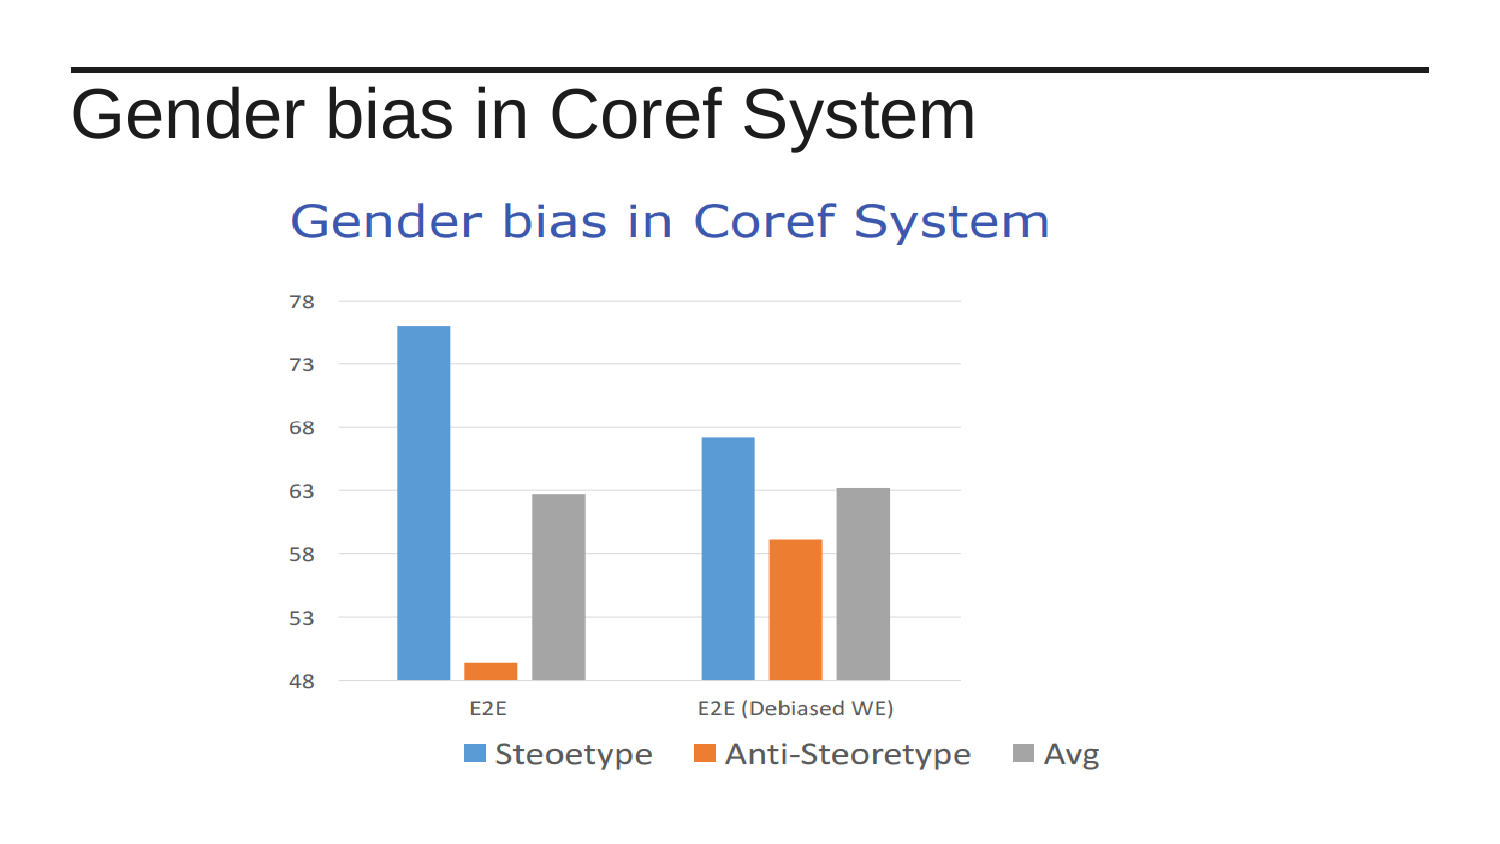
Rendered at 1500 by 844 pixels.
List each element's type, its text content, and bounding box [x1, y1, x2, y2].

picture [252, 185, 1126, 779]
list Gender bias in Coref System [70, 67, 1430, 183]
